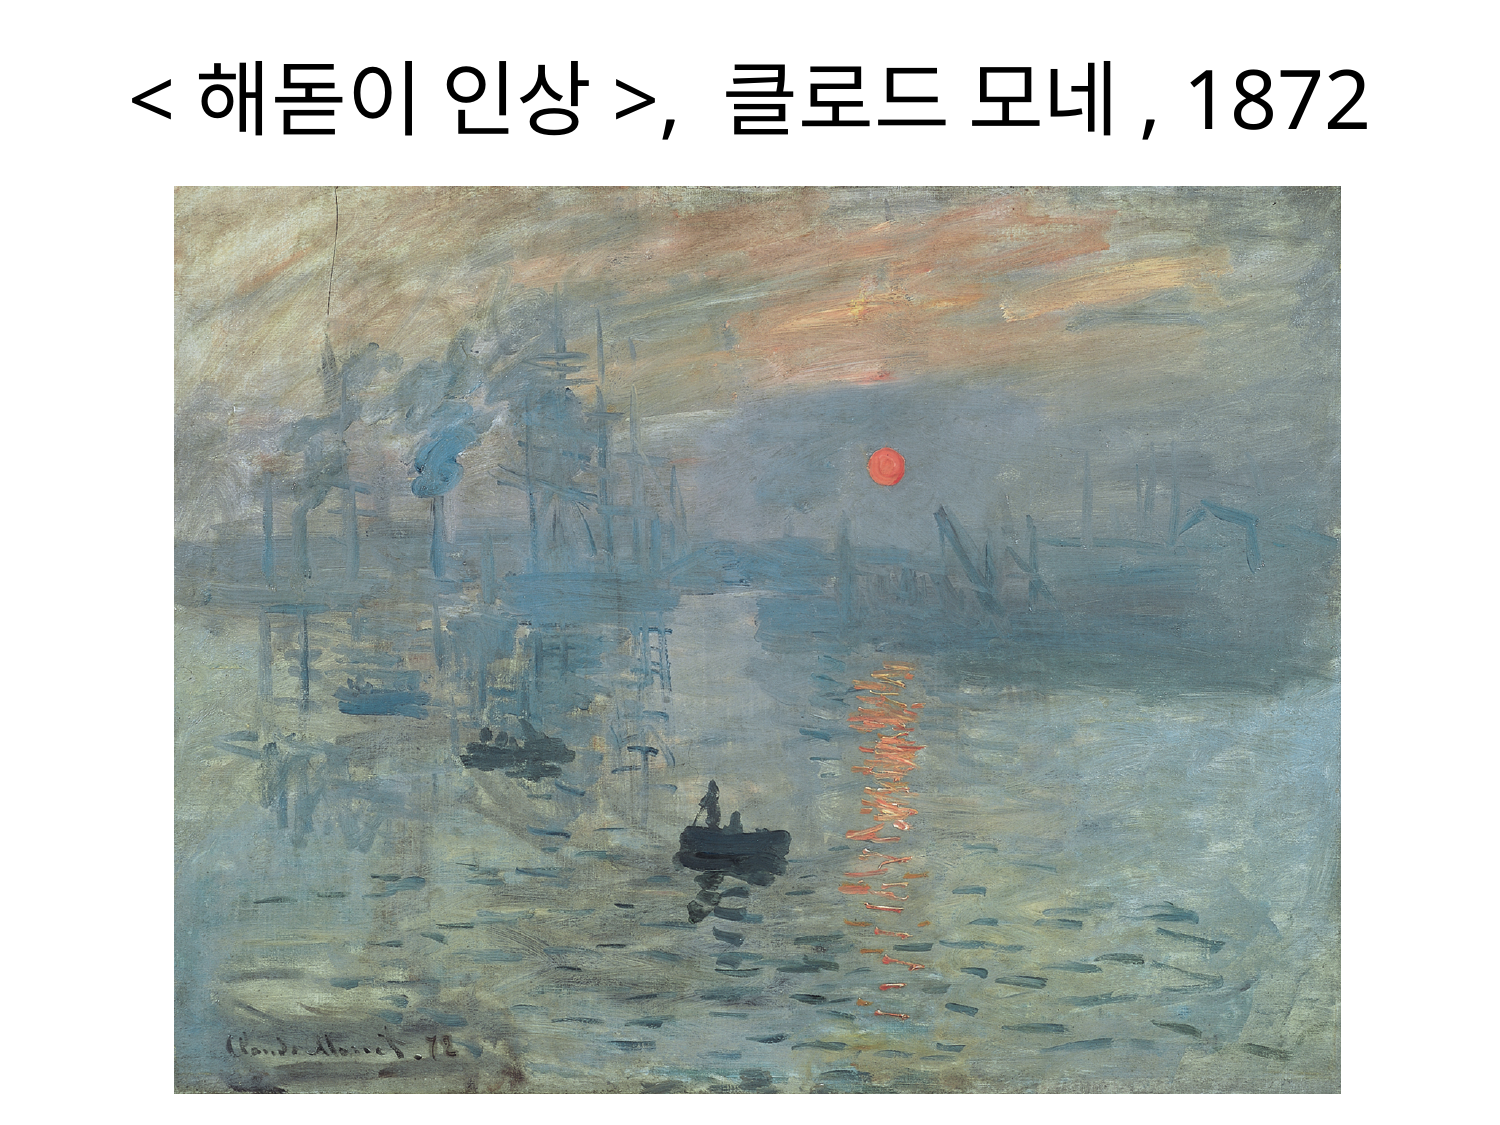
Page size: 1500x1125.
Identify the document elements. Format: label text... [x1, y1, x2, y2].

title <해돋이 인상>, 클로드 모네, 1872 [75, 45, 1425, 149]
picture [174, 186, 1341, 1095]
